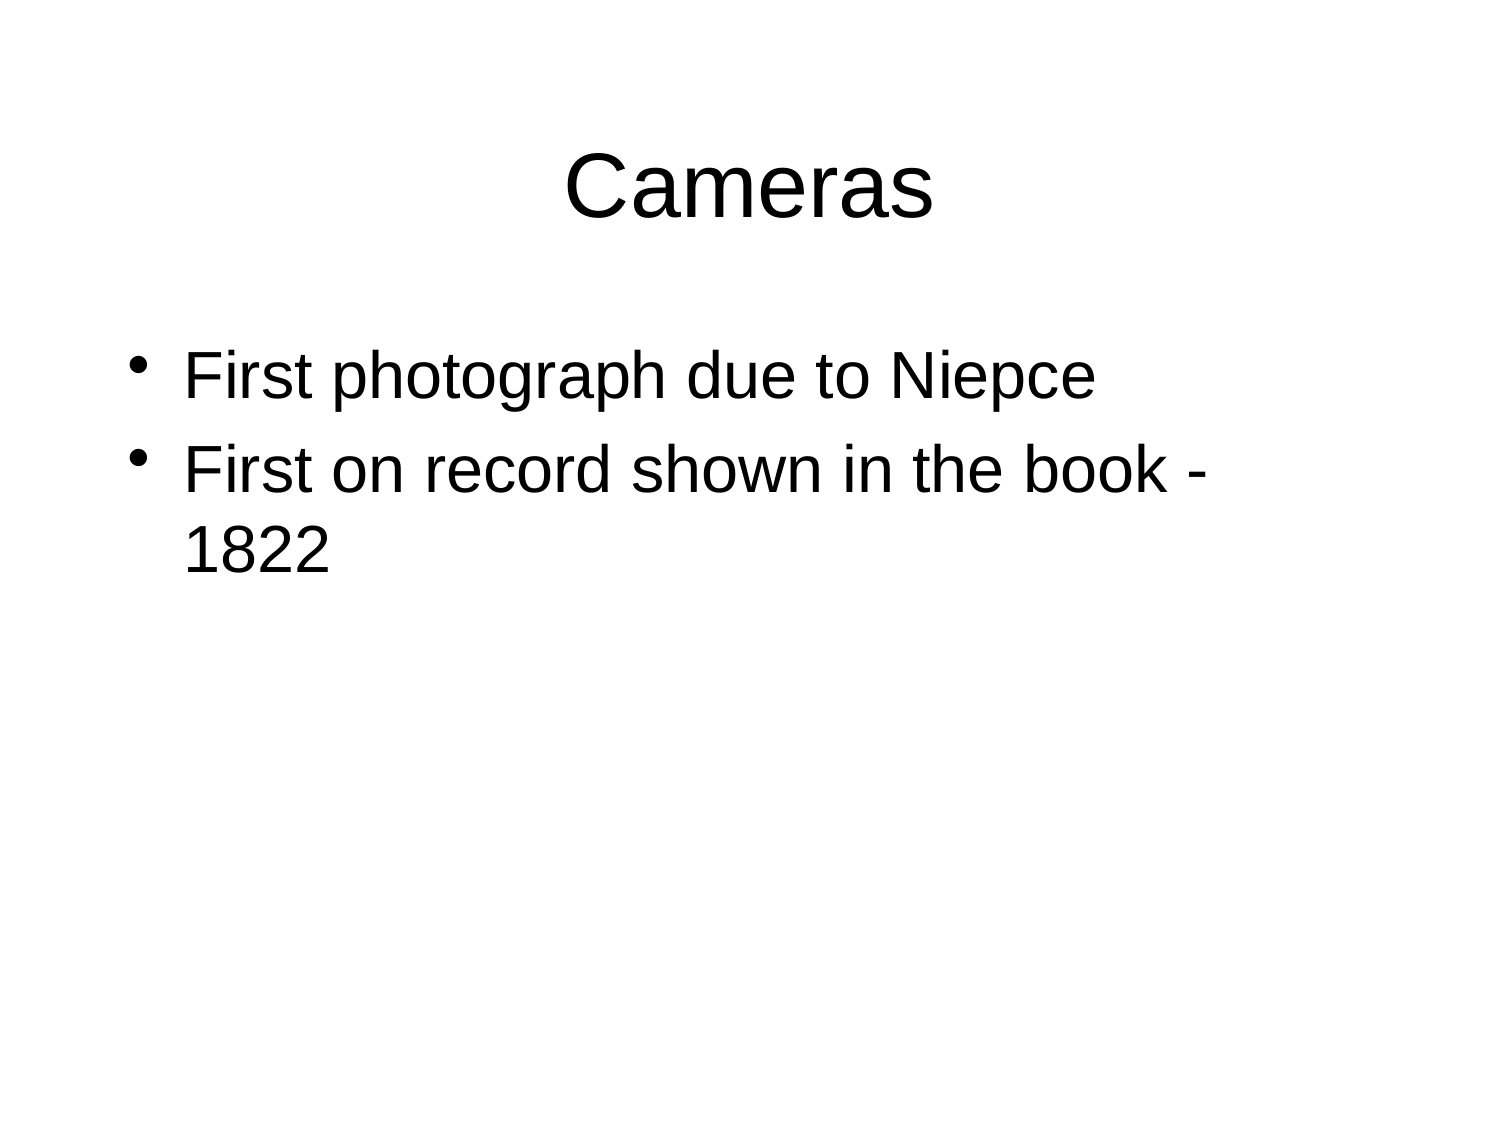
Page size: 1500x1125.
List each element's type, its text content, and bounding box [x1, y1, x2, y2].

title Cameras [112, 87, 1388, 275]
text_box First photograph due to Niepce First on record shown in the book - 1822 [112, 324, 1388, 1000]
